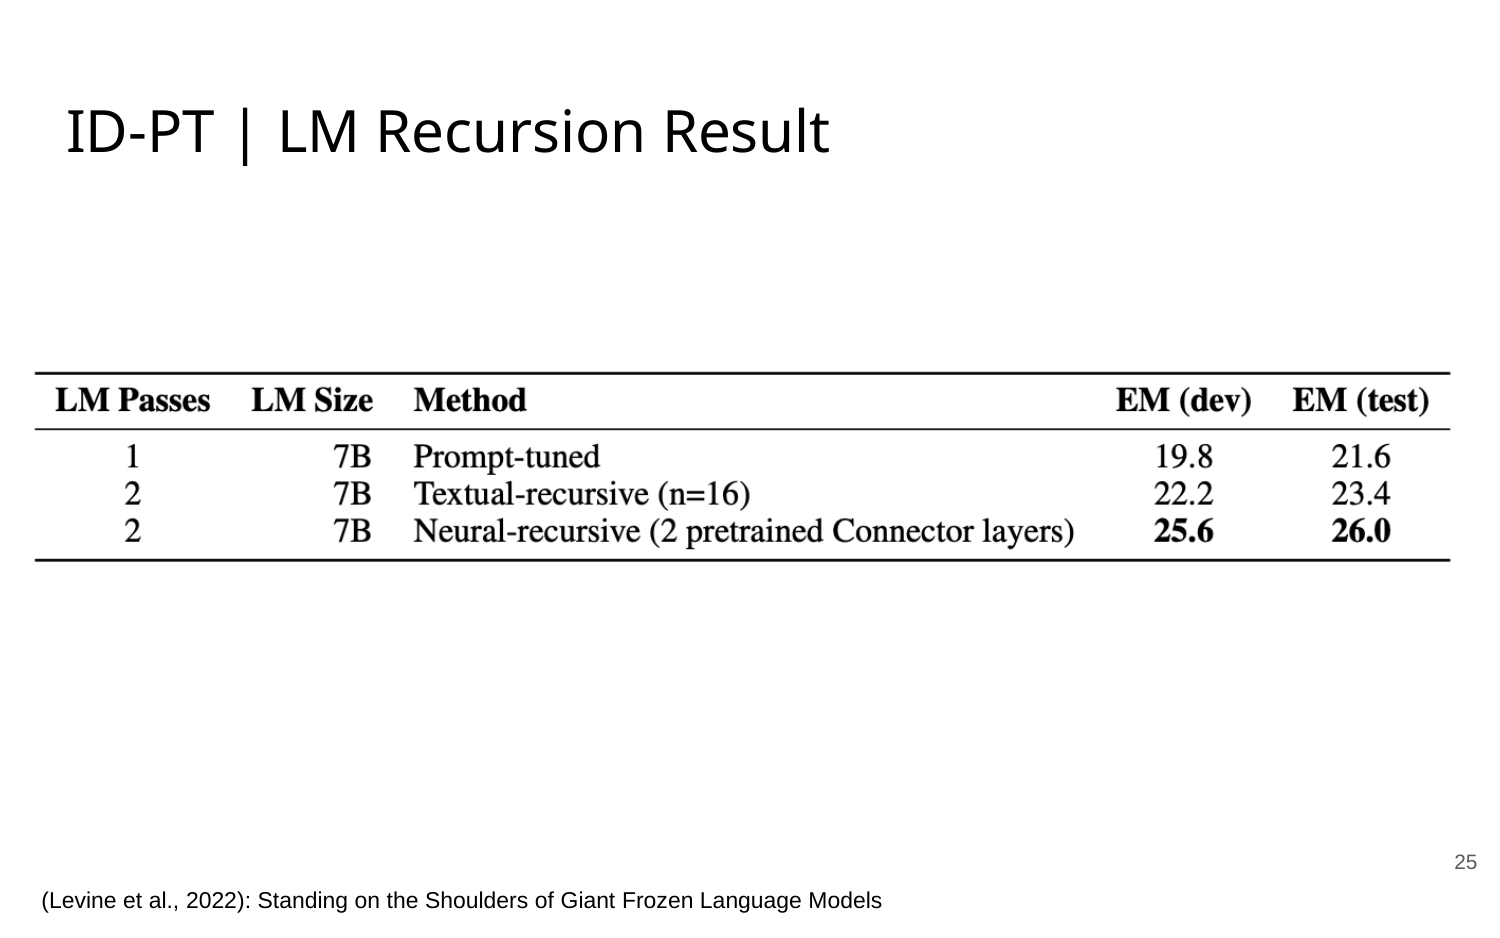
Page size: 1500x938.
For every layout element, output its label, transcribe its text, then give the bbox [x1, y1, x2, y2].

title ID-PT | LM Recursion Result [51, 78, 1449, 207]
picture [24, 358, 1476, 579]
text_box (Levine et al., 2022): Standing on the Shoulders of Giant Frozen Language Models [26, 871, 1379, 927]
slide_number ‹#› [1402, 824, 1493, 897]
